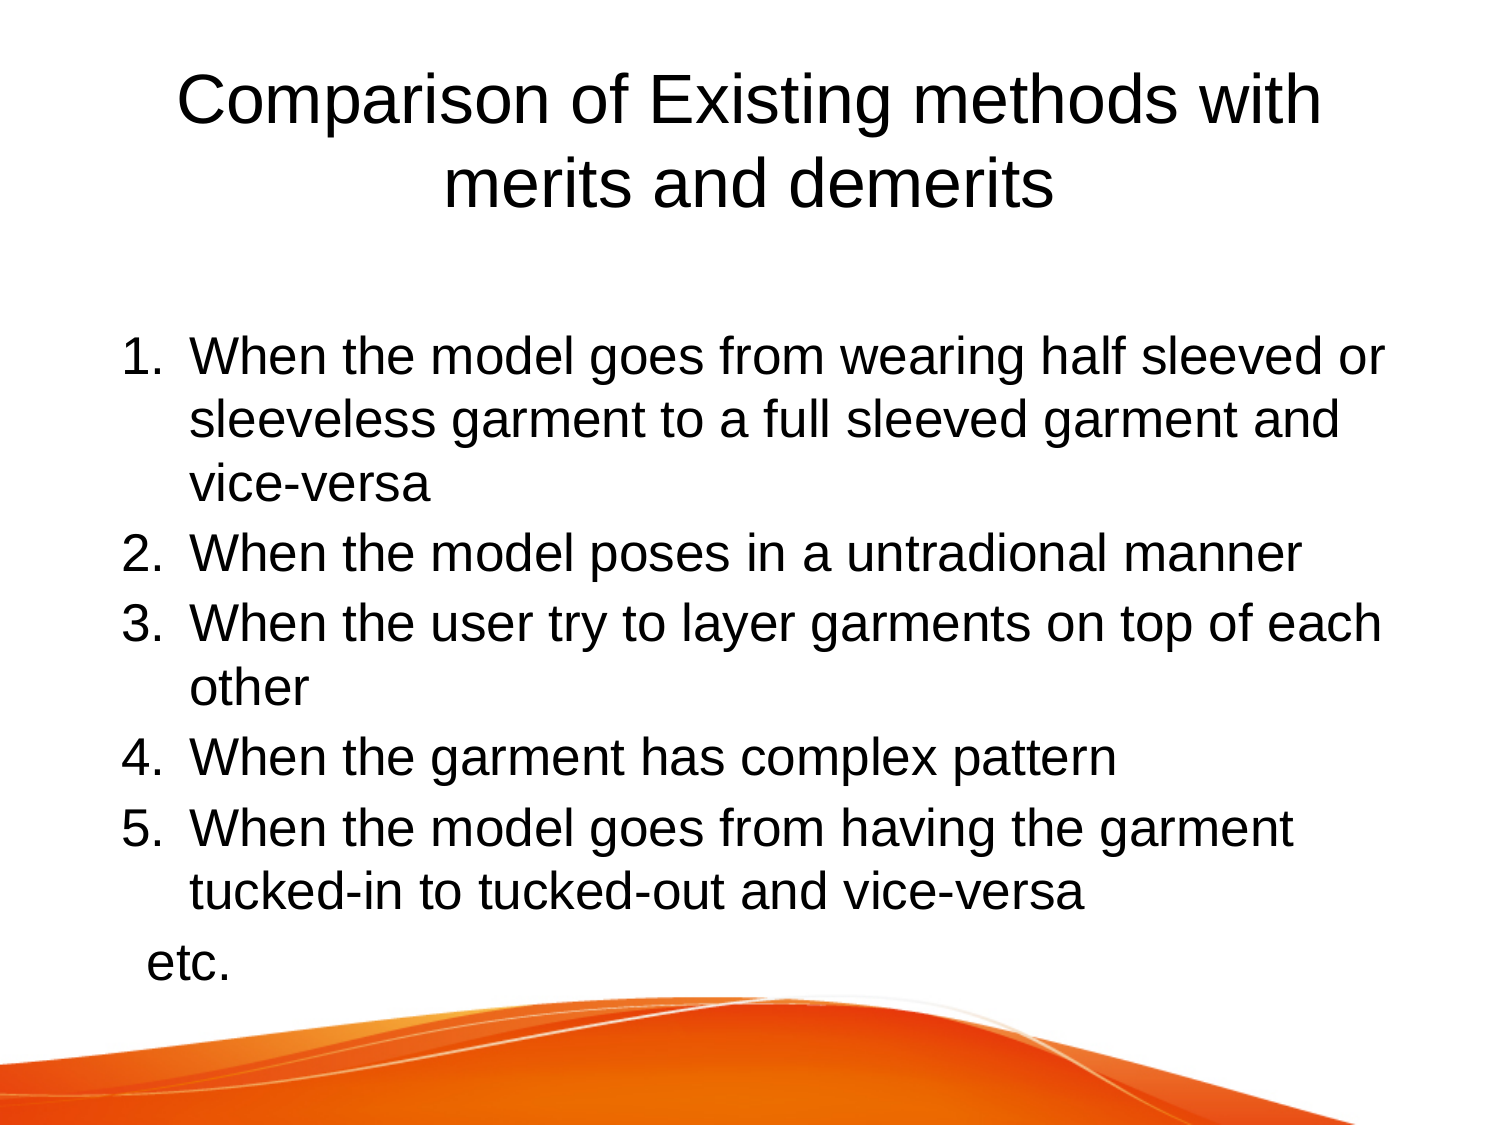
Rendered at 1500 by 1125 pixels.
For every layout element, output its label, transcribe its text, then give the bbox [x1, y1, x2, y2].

slide_number [1074, 1024, 1425, 1103]
title Comparison of Existing methods with merits and demerits [74, 44, 1426, 314]
list When the model goes from wearing half sleeved or sleeveless garment to a full sleeved garment and vice-versa When the model poses in a untradional manner When the user try to layer garments on top of each other When the garment has complex pattern When the model goes from having the garment tucked-in to tucked-out and vice-versa etc. [63, 313, 1414, 1010]
picture [0, 0, 1500, 1125]
